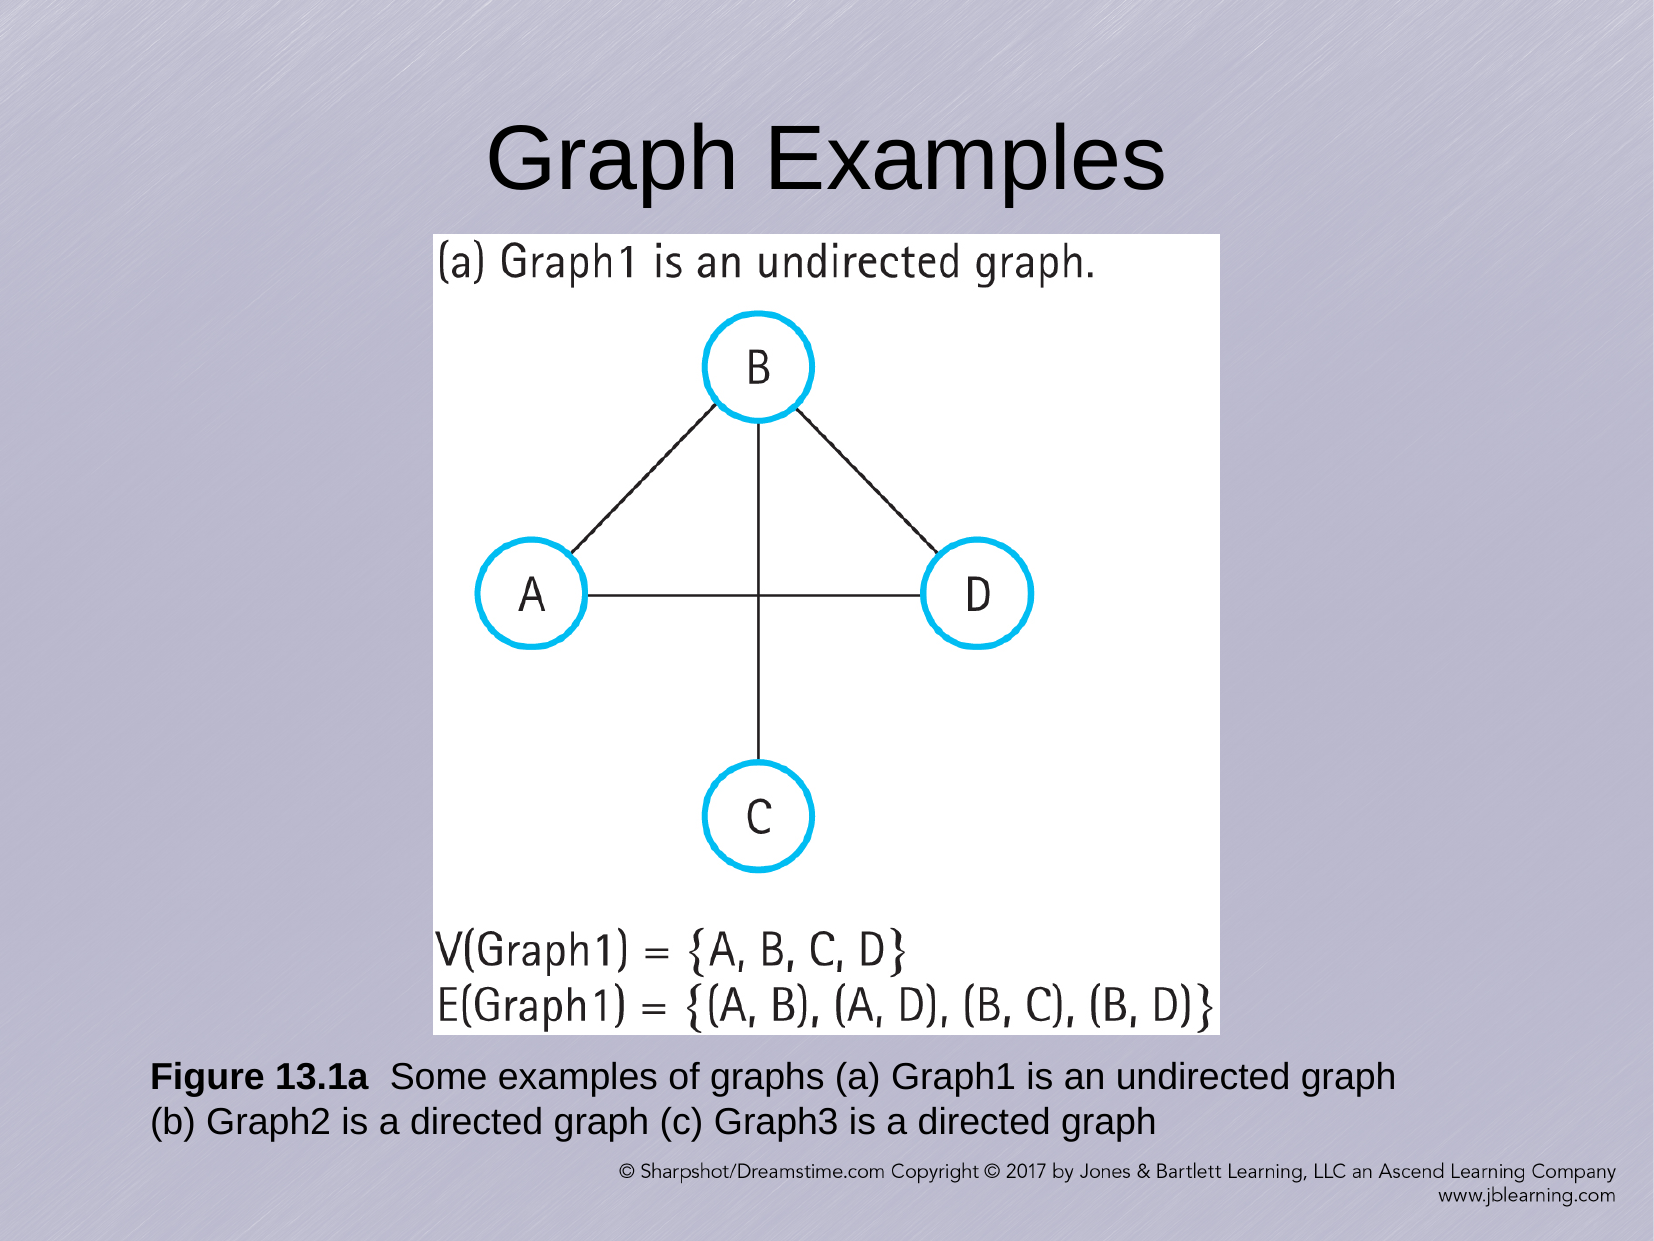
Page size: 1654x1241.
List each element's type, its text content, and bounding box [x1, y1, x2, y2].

text_box Graph Examples [82, 49, 1571, 257]
text_box Figure 13.1a Some examples of graphs (a) Graph1 is an undirected graph (b) Graph2 is a directed graph (c) Graph3 is a directed graph [0, 1052, 1654, 1148]
picture [0, 1148, 1654, 1241]
picture [0, 0, 1654, 1052]
